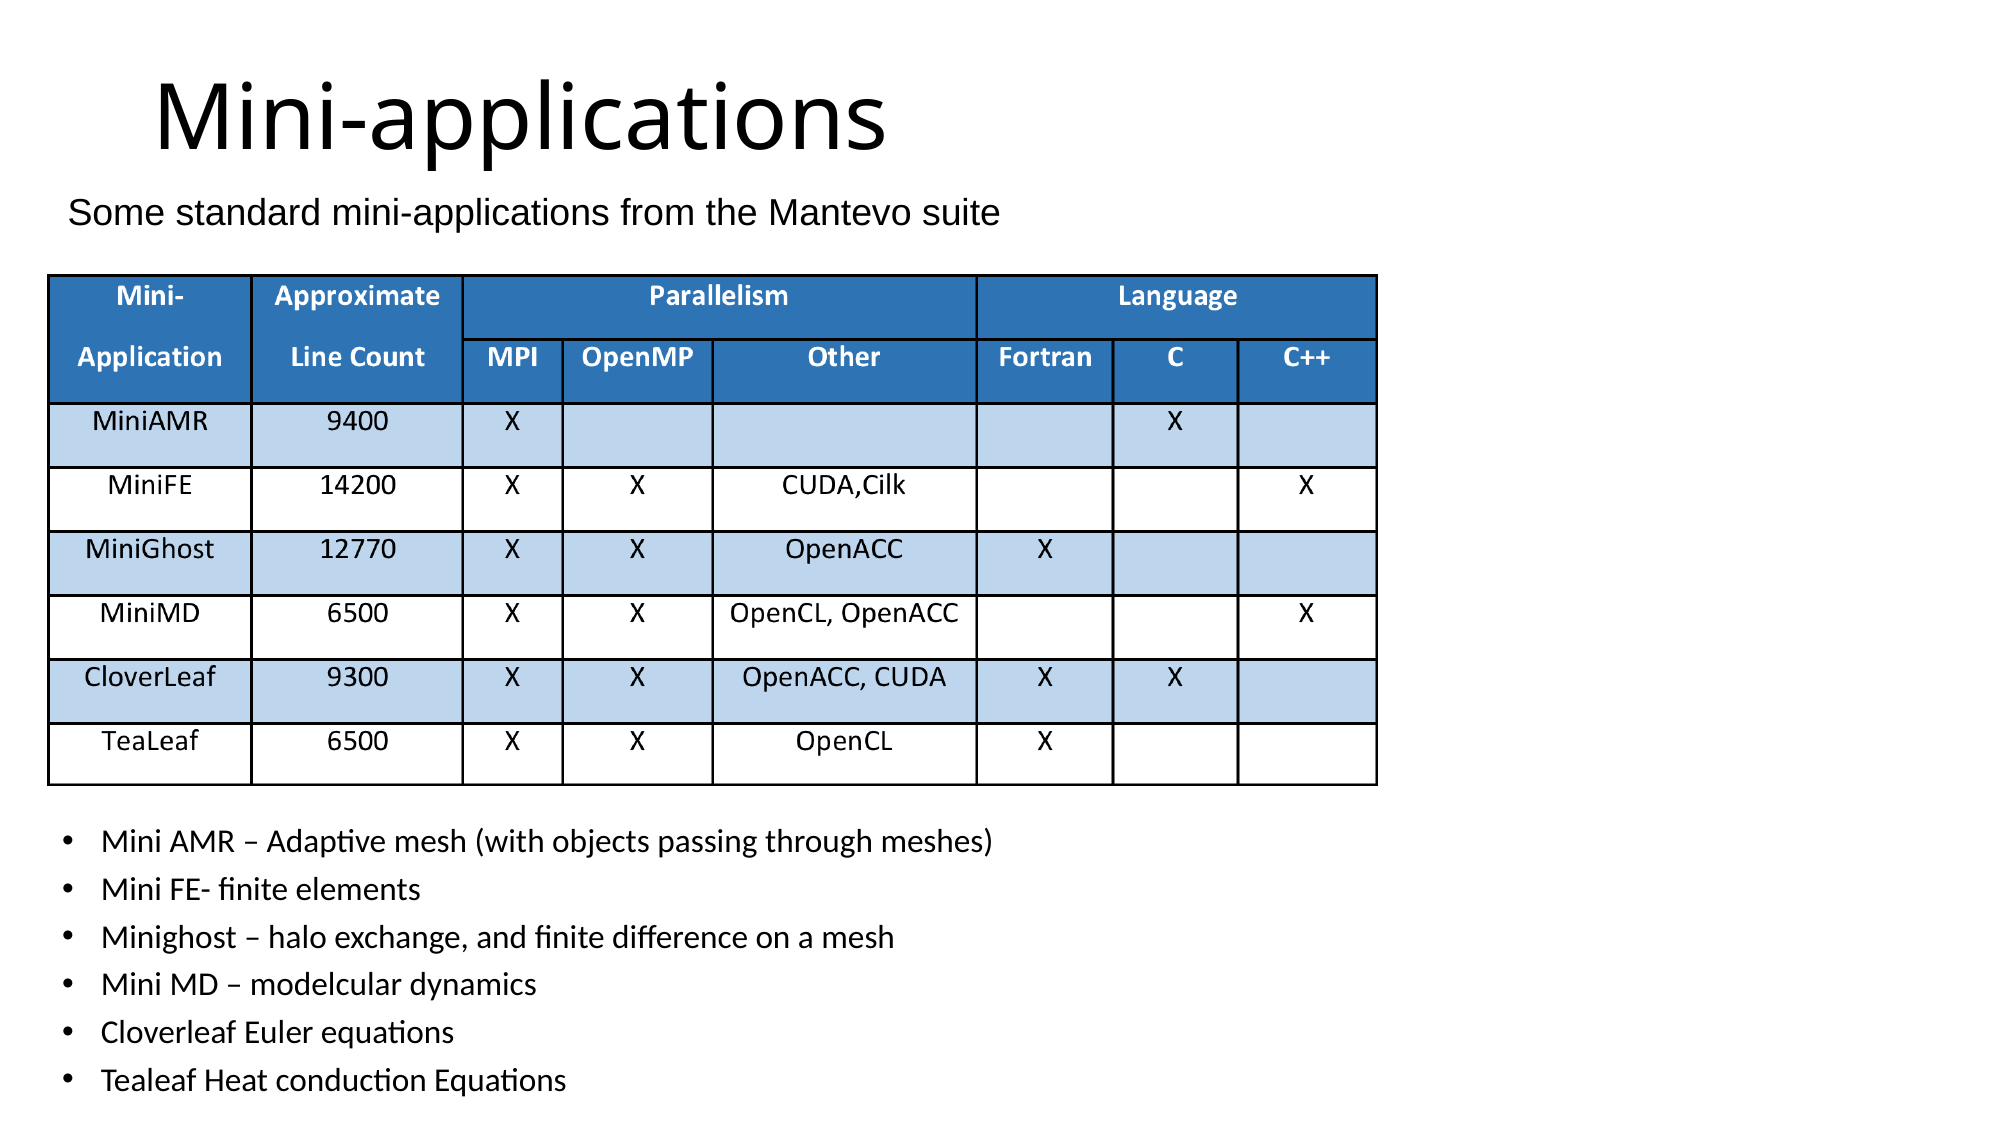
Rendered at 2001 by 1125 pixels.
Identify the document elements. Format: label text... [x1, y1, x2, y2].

list Mini AMR – Adaptive mesh (with objects passing through meshes) Mini FE- finite elements Minighost – halo exchange, and finite difference on a mesh Mini MD – modelcular dynamics Cloverleaf Euler equations Tealeaf Heat conduction Equations [47, 816, 1863, 1107]
title Mini-applications [137, 59, 1863, 181]
text_box Some standard mini-applications from the Mantevo suite [52, 180, 1017, 241]
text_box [47, 274, 1378, 851]
